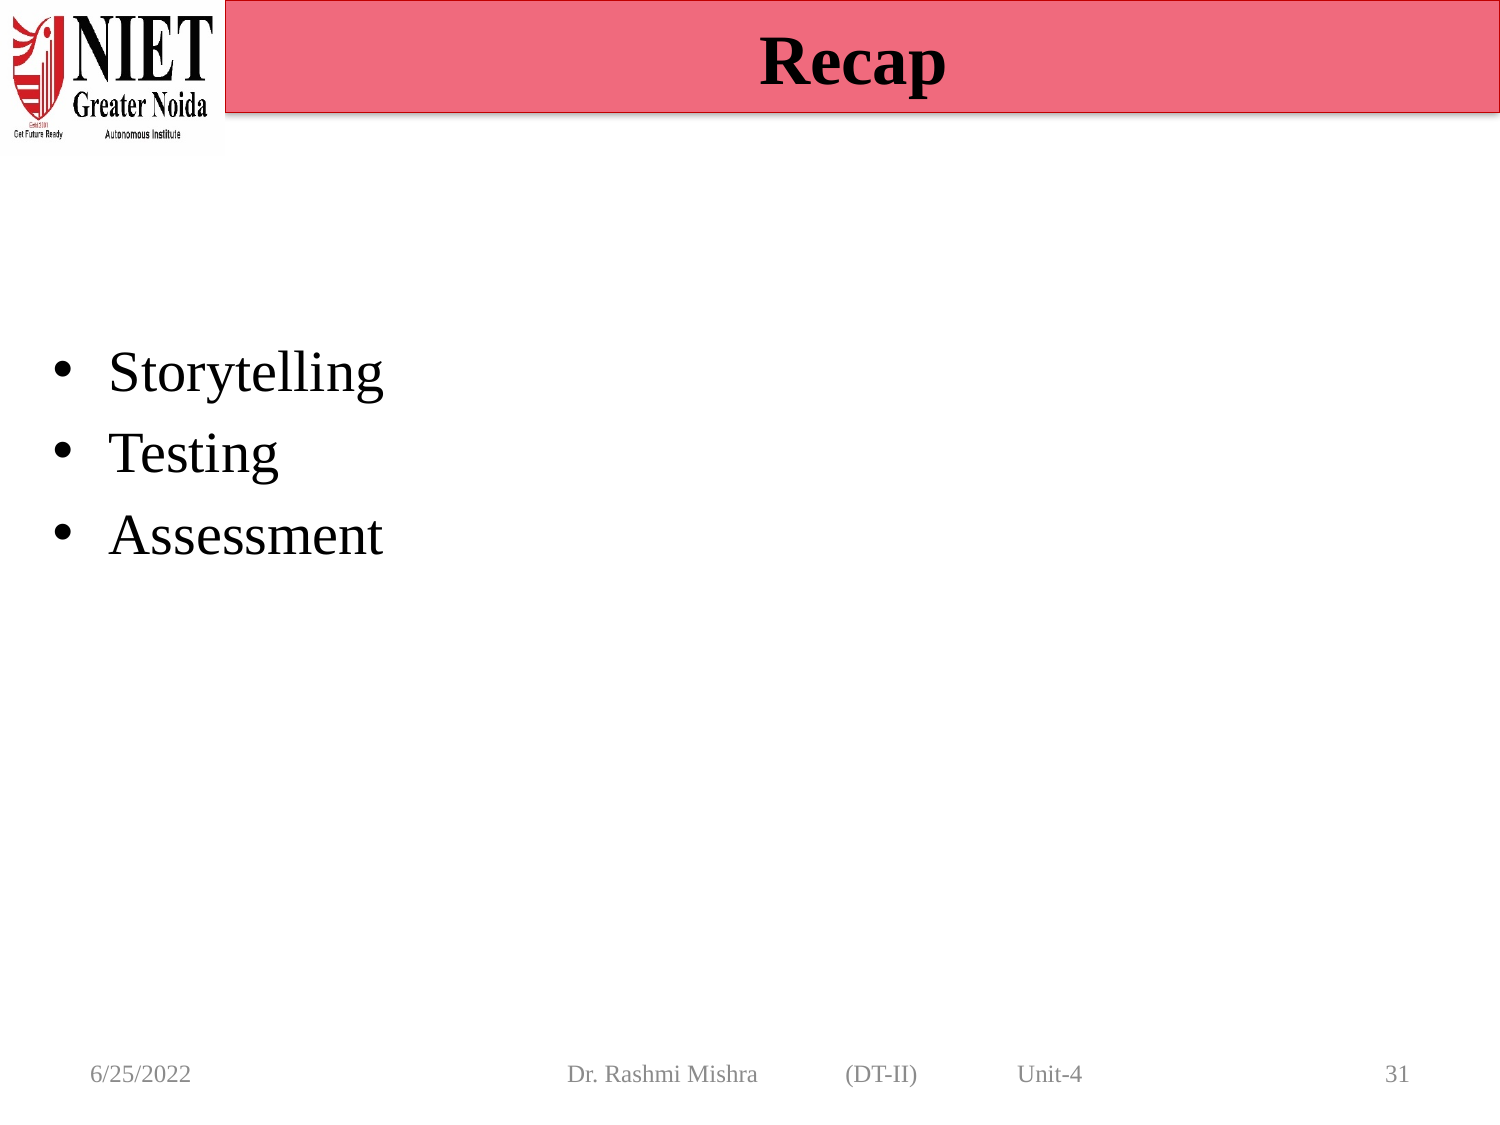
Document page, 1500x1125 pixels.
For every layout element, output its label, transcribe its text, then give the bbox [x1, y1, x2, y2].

text_box Recap [226, 0, 1500, 113]
footer Dr. Rashmi Mishra (DT-II) Unit-4 [412, 1042, 1074, 1103]
picture [0, 0, 226, 156]
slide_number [75, 1042, 412, 1103]
slide_number 31 [1074, 1042, 1425, 1103]
list Storytelling Testing Assessment [37, 162, 1463, 1025]
